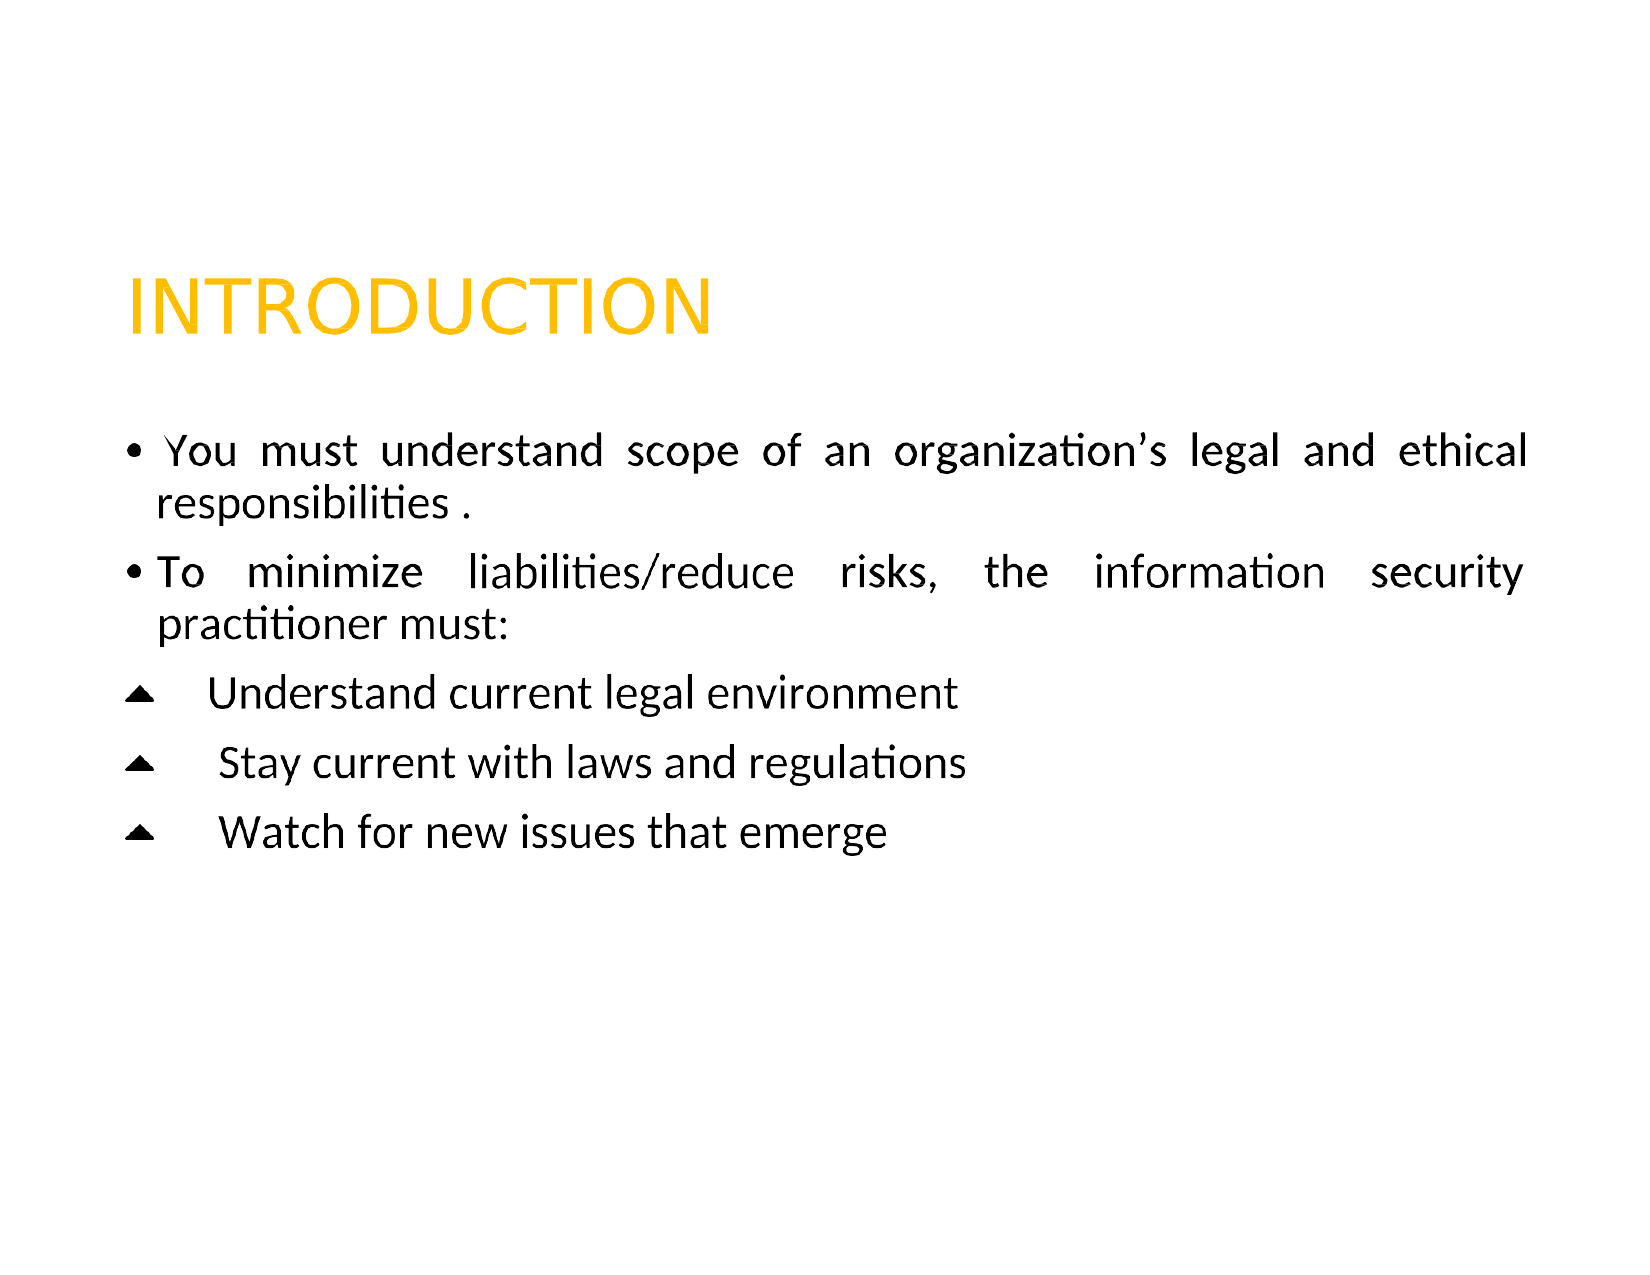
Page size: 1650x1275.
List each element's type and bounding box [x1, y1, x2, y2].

text_box [666, 442, 689, 467]
text_box [842, 563, 856, 588]
text_box [1225, 442, 1246, 475]
text_box [1009, 442, 1015, 466]
text_box [849, 442, 869, 466]
picture [125, 754, 154, 771]
text_box [557, 442, 577, 466]
text_box [181, 563, 204, 588]
text_box [1486, 556, 1502, 588]
picture [1096, 553, 1324, 588]
text_box [1304, 442, 1323, 467]
text_box [627, 442, 644, 467]
text_box [373, 564, 378, 588]
text_box [1328, 442, 1348, 466]
text_box [1352, 432, 1373, 467]
text_box [717, 442, 739, 467]
text_box [431, 432, 453, 467]
text_box [984, 442, 1004, 466]
text_box [763, 442, 786, 467]
text_box [401, 563, 423, 588]
text_box [1018, 442, 1035, 466]
picture [471, 553, 794, 590]
text_box [646, 442, 665, 467]
text_box [909, 563, 926, 588]
text_box [936, 442, 958, 475]
picture [127, 443, 141, 457]
picture [218, 813, 886, 856]
text_box [335, 563, 368, 588]
text_box [1009, 432, 1015, 439]
text_box [1496, 442, 1515, 467]
text_box [457, 442, 478, 467]
text_box [666, 278, 709, 334]
text_box [787, 432, 802, 466]
text_box [1465, 432, 1472, 439]
text_box [163, 434, 188, 466]
text_box [298, 563, 318, 588]
text_box [1502, 564, 1524, 595]
text_box [1087, 442, 1110, 467]
text_box [1436, 564, 1456, 588]
text_box [1461, 563, 1475, 588]
text_box [157, 556, 180, 588]
text_box [1478, 564, 1483, 588]
text_box [515, 435, 531, 467]
text_box [371, 278, 418, 334]
text_box [372, 554, 379, 560]
picture [219, 743, 965, 786]
text_box [1273, 432, 1278, 466]
text_box [382, 442, 402, 467]
text_box [497, 442, 514, 467]
text_box [1475, 442, 1494, 467]
text_box [1399, 442, 1420, 467]
text_box [1441, 432, 1461, 466]
text_box [693, 442, 715, 474]
text_box [1520, 432, 1525, 466]
text_box [428, 278, 471, 335]
text_box [1192, 432, 1197, 466]
text_box [825, 442, 844, 467]
text_box [324, 564, 329, 588]
picture [159, 605, 506, 648]
text_box [1477, 554, 1484, 560]
text_box [249, 563, 282, 588]
text_box [342, 435, 358, 467]
text_box [1414, 563, 1433, 588]
text_box [481, 277, 527, 335]
text_box [258, 278, 302, 334]
text_box [1422, 435, 1438, 467]
text_box [324, 442, 341, 467]
text_box [960, 442, 979, 467]
picture [210, 674, 958, 717]
text_box [263, 442, 296, 466]
text_box [530, 278, 577, 334]
text_box [1003, 553, 1023, 588]
text_box [1077, 432, 1084, 439]
text_box [1114, 442, 1134, 466]
text_box [921, 442, 935, 466]
text_box [408, 442, 428, 466]
text_box [288, 564, 293, 588]
picture [125, 823, 154, 840]
text_box [895, 442, 918, 467]
text_box [1201, 442, 1223, 467]
text_box [580, 432, 602, 467]
text_box [1026, 563, 1048, 588]
text_box [1371, 563, 1388, 588]
text_box [204, 278, 252, 334]
text_box [584, 278, 592, 334]
text_box [1150, 442, 1166, 467]
text_box [858, 554, 865, 560]
text_box [323, 554, 330, 560]
text_box [301, 442, 321, 467]
text_box [1060, 435, 1083, 467]
text_box [859, 564, 864, 588]
text_box [869, 563, 885, 588]
text_box [215, 442, 235, 467]
text_box [382, 564, 399, 588]
text_box [1038, 442, 1057, 467]
text_box [889, 553, 908, 588]
text_box [189, 442, 212, 467]
picture [125, 685, 154, 702]
text_box [482, 442, 496, 466]
text_box [133, 278, 141, 334]
text_box [1248, 442, 1267, 467]
text_box [308, 277, 360, 335]
text_box [1390, 563, 1412, 588]
text_box [532, 442, 551, 467]
text_box [930, 581, 936, 594]
picture [159, 484, 469, 526]
text_box [984, 556, 1000, 588]
text_box [603, 277, 655, 335]
text_box [1466, 442, 1471, 466]
text_box [1140, 431, 1146, 446]
text_box [155, 278, 198, 334]
picture [127, 564, 141, 579]
